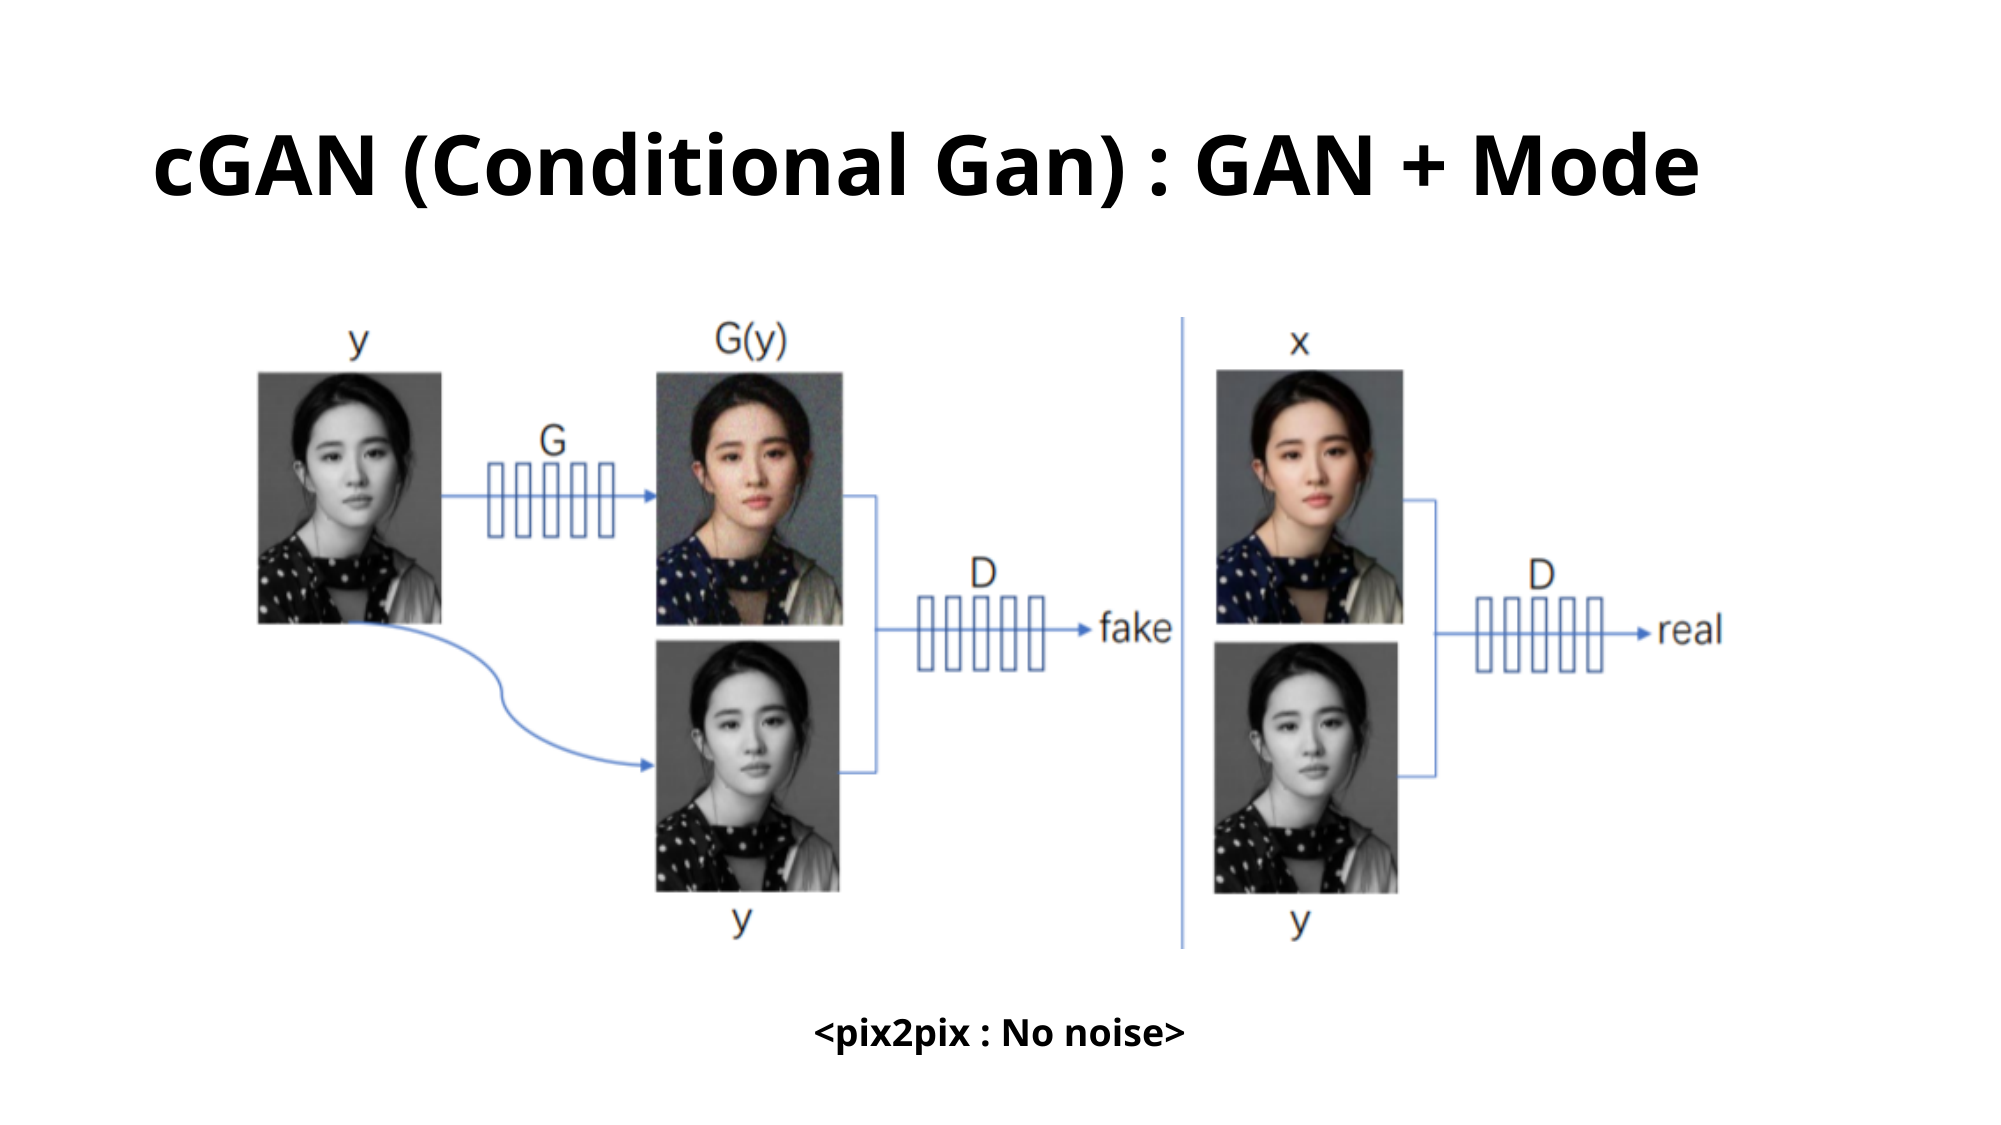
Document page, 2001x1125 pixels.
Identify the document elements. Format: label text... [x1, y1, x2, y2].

picture [241, 317, 1759, 949]
title cGAN (Conditional Gan) : GAN + Mode [137, 59, 1863, 278]
text_box <pix2pix : No noise> [765, 1001, 1235, 1062]
